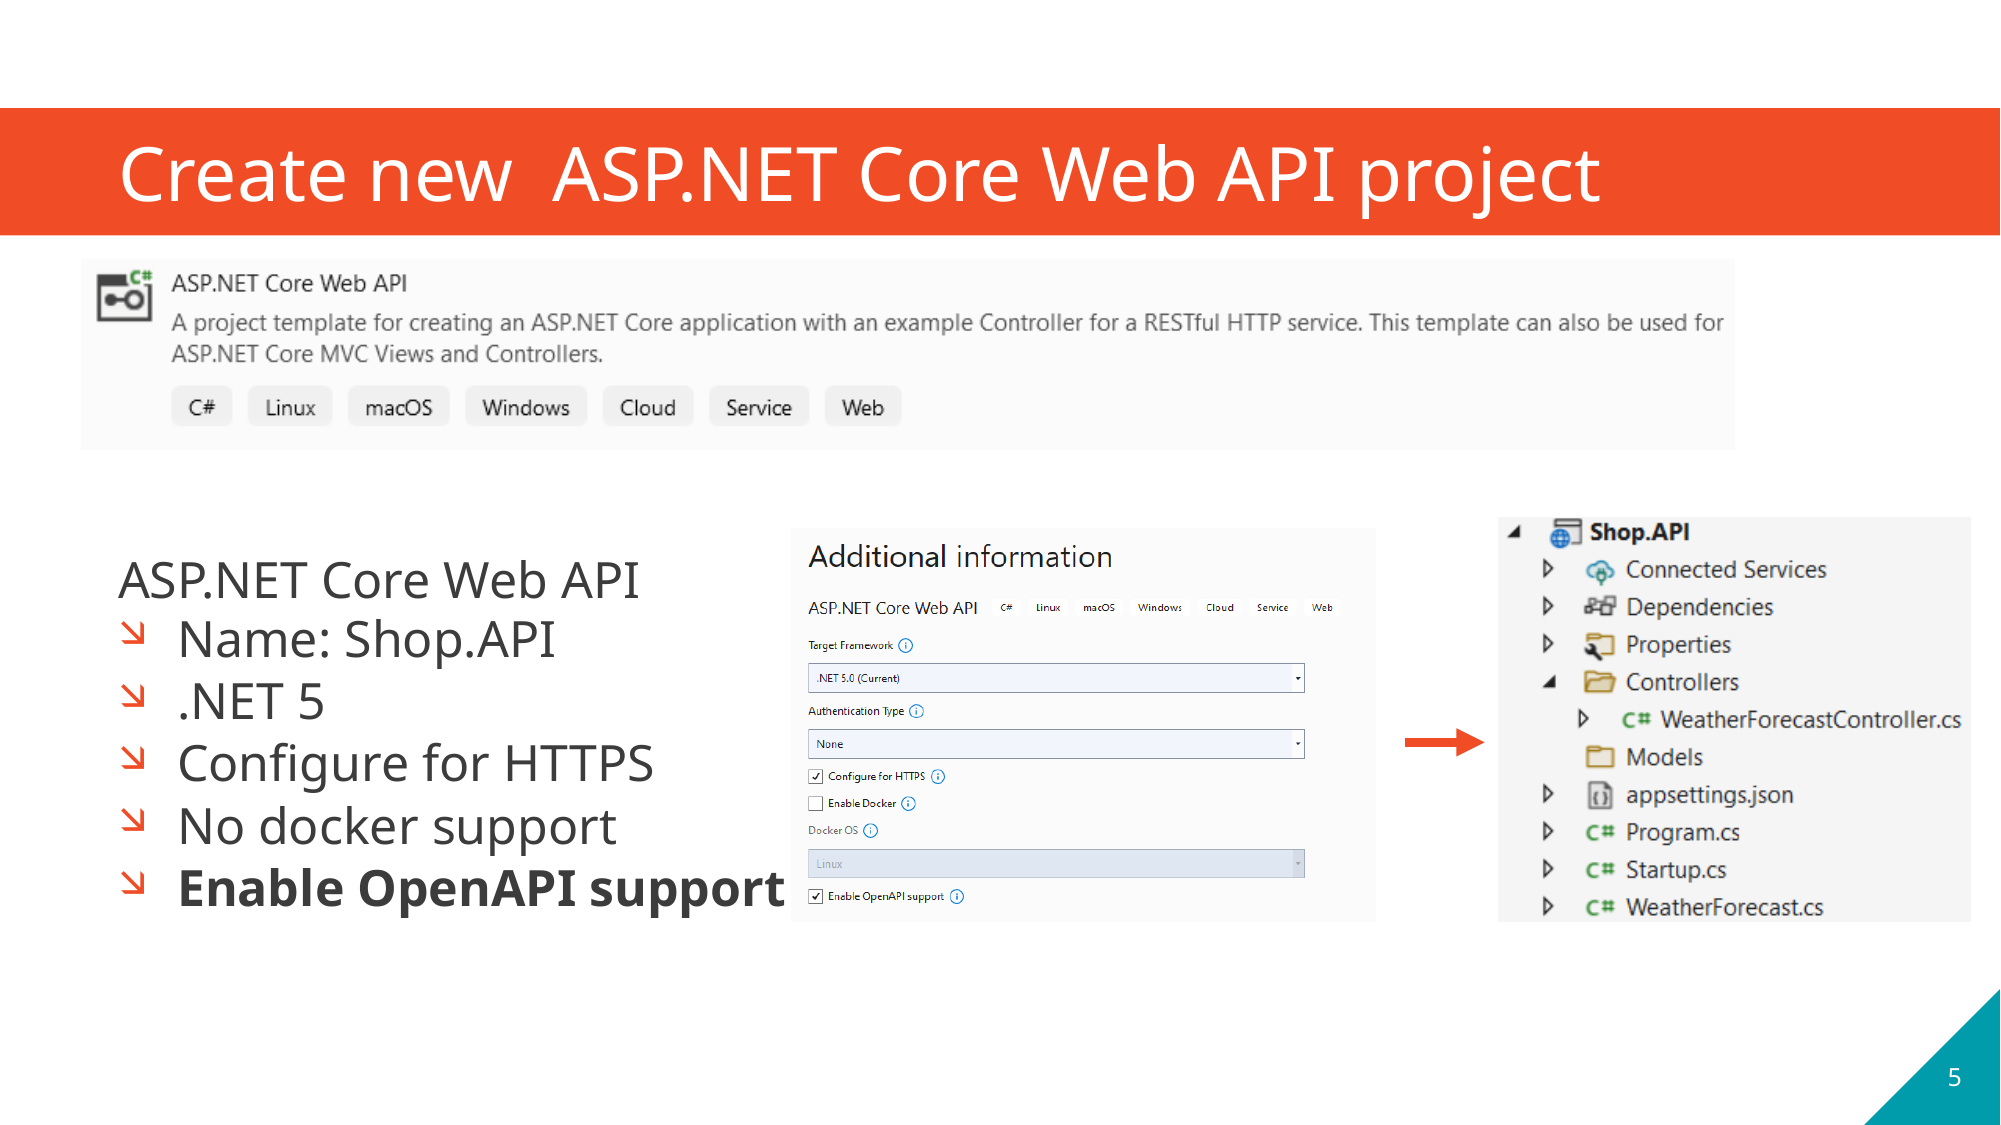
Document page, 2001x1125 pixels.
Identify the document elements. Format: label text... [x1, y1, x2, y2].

picture [1498, 517, 1971, 922]
picture [81, 259, 1735, 450]
picture [791, 528, 1376, 922]
title Create new ASP.NET Core Web API project [0, 108, 2000, 236]
slide_number 5 [1862, 987, 2000, 1125]
list ASP.NET Core Web API Name: Shop.API .NET 5 Configure for HTTPS No docker support Enable OpenAPI support [0, 237, 2000, 1040]
